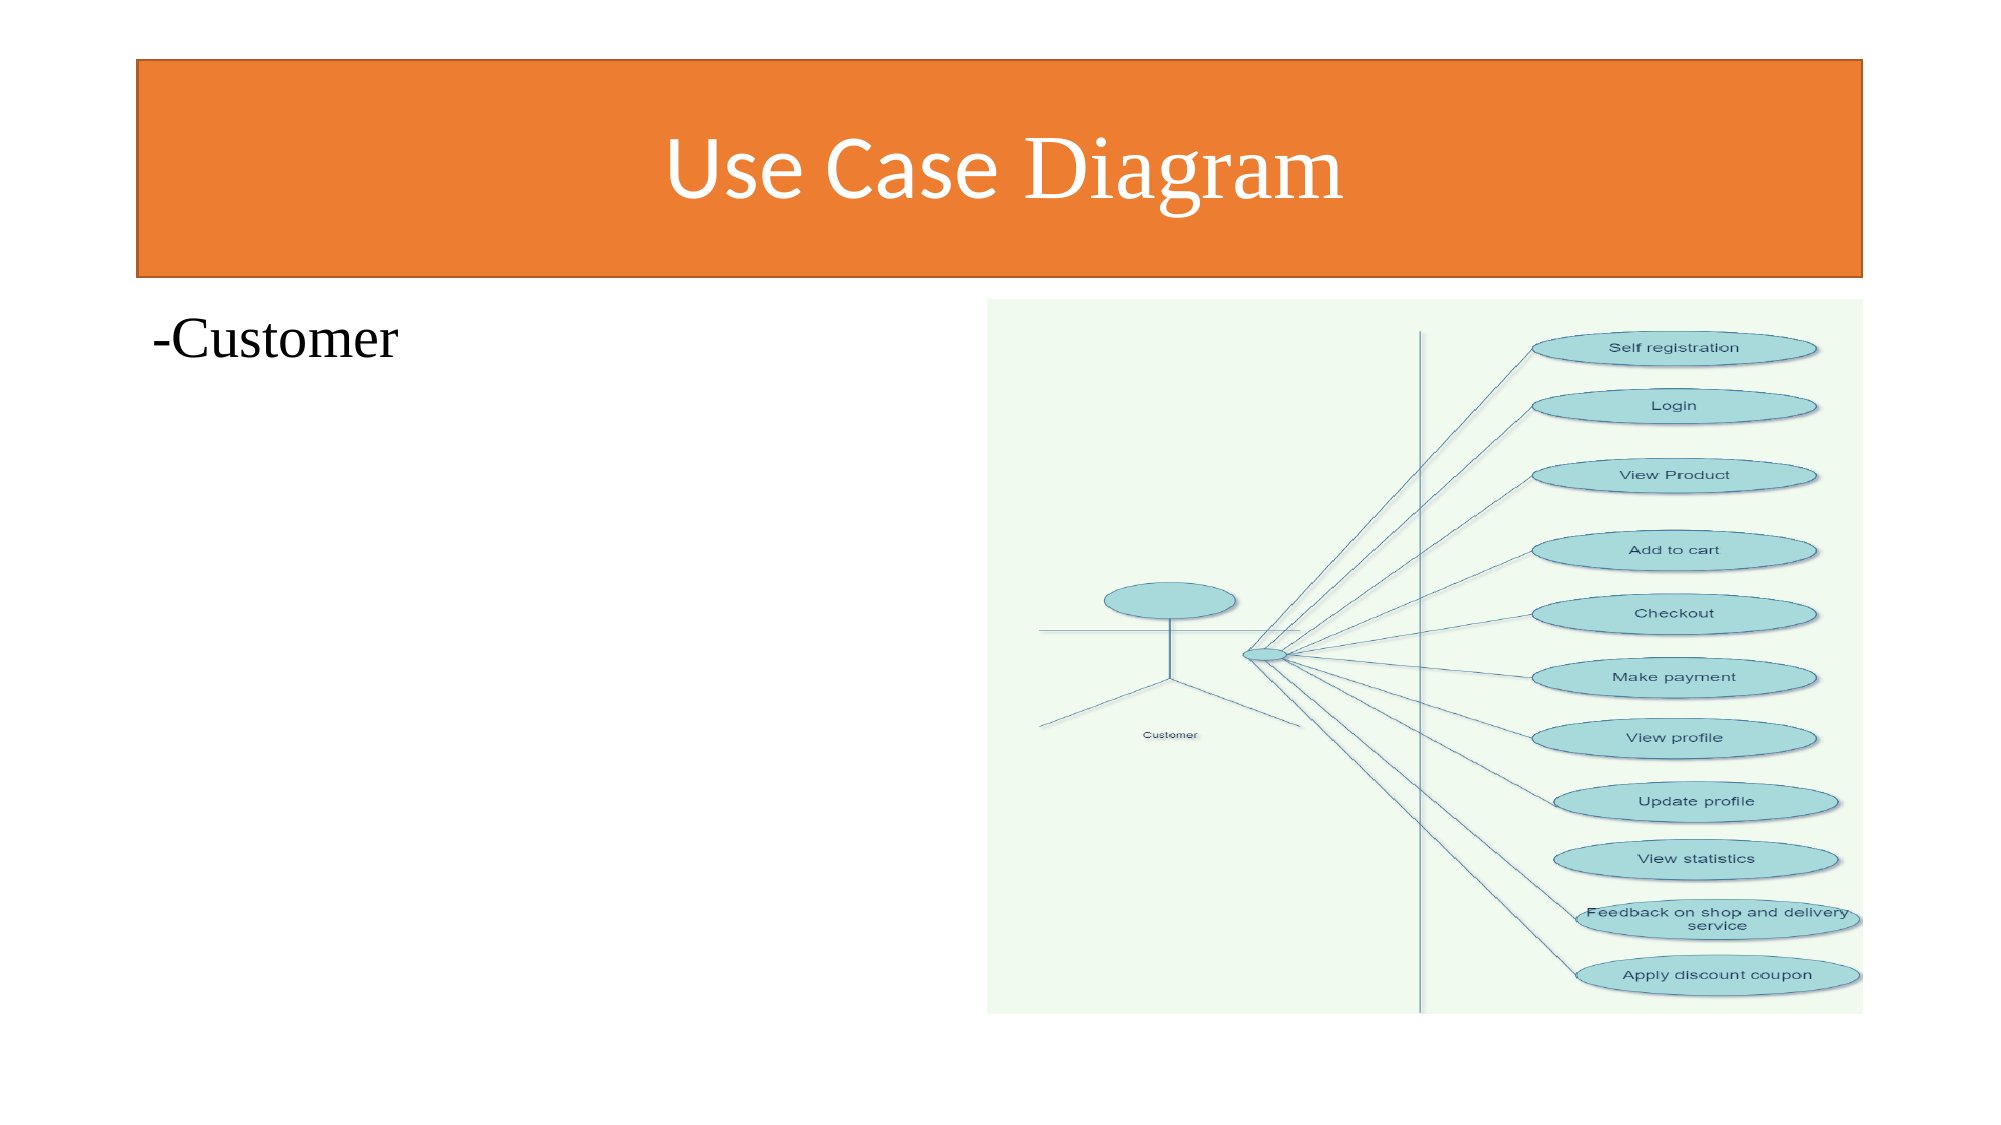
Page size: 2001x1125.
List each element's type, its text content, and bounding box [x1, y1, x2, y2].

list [987, 299, 1863, 1014]
list -Customer [137, 299, 987, 1014]
title Use Case Diagram [136, 59, 1863, 278]
